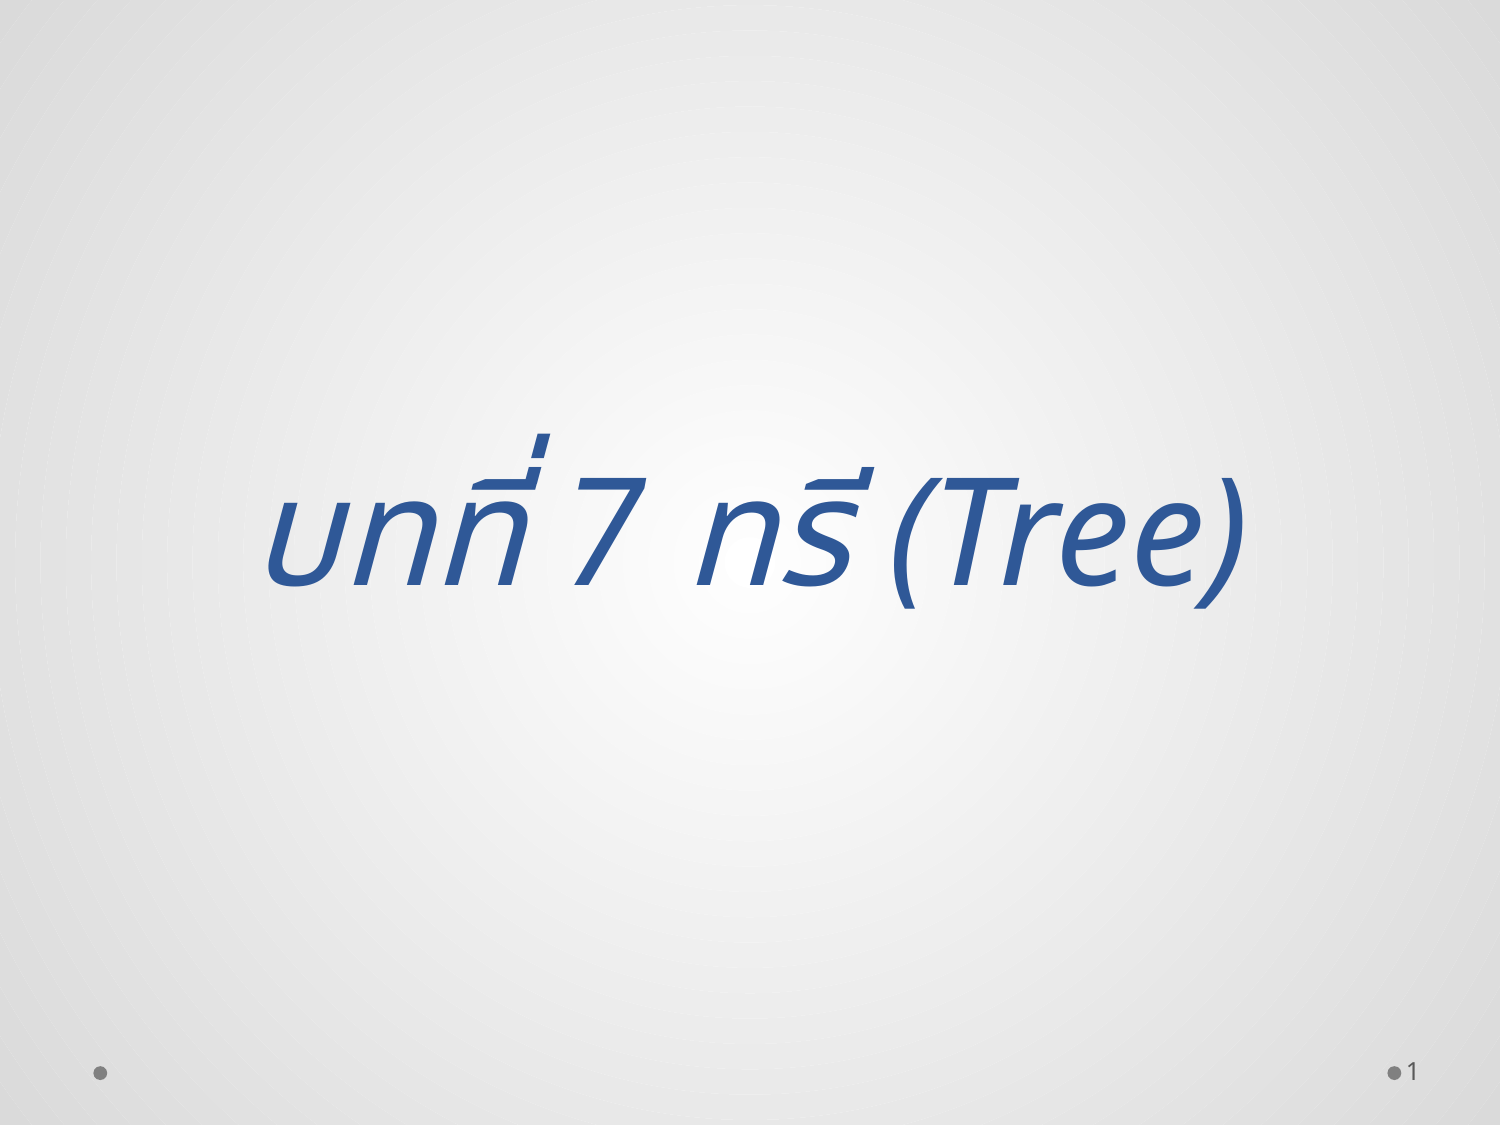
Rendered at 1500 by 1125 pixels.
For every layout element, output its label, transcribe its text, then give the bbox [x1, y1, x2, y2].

title บทที่ 7 ทรี (Tree) [112, 99, 1388, 950]
slide_number 1 [1401, 1042, 1494, 1103]
